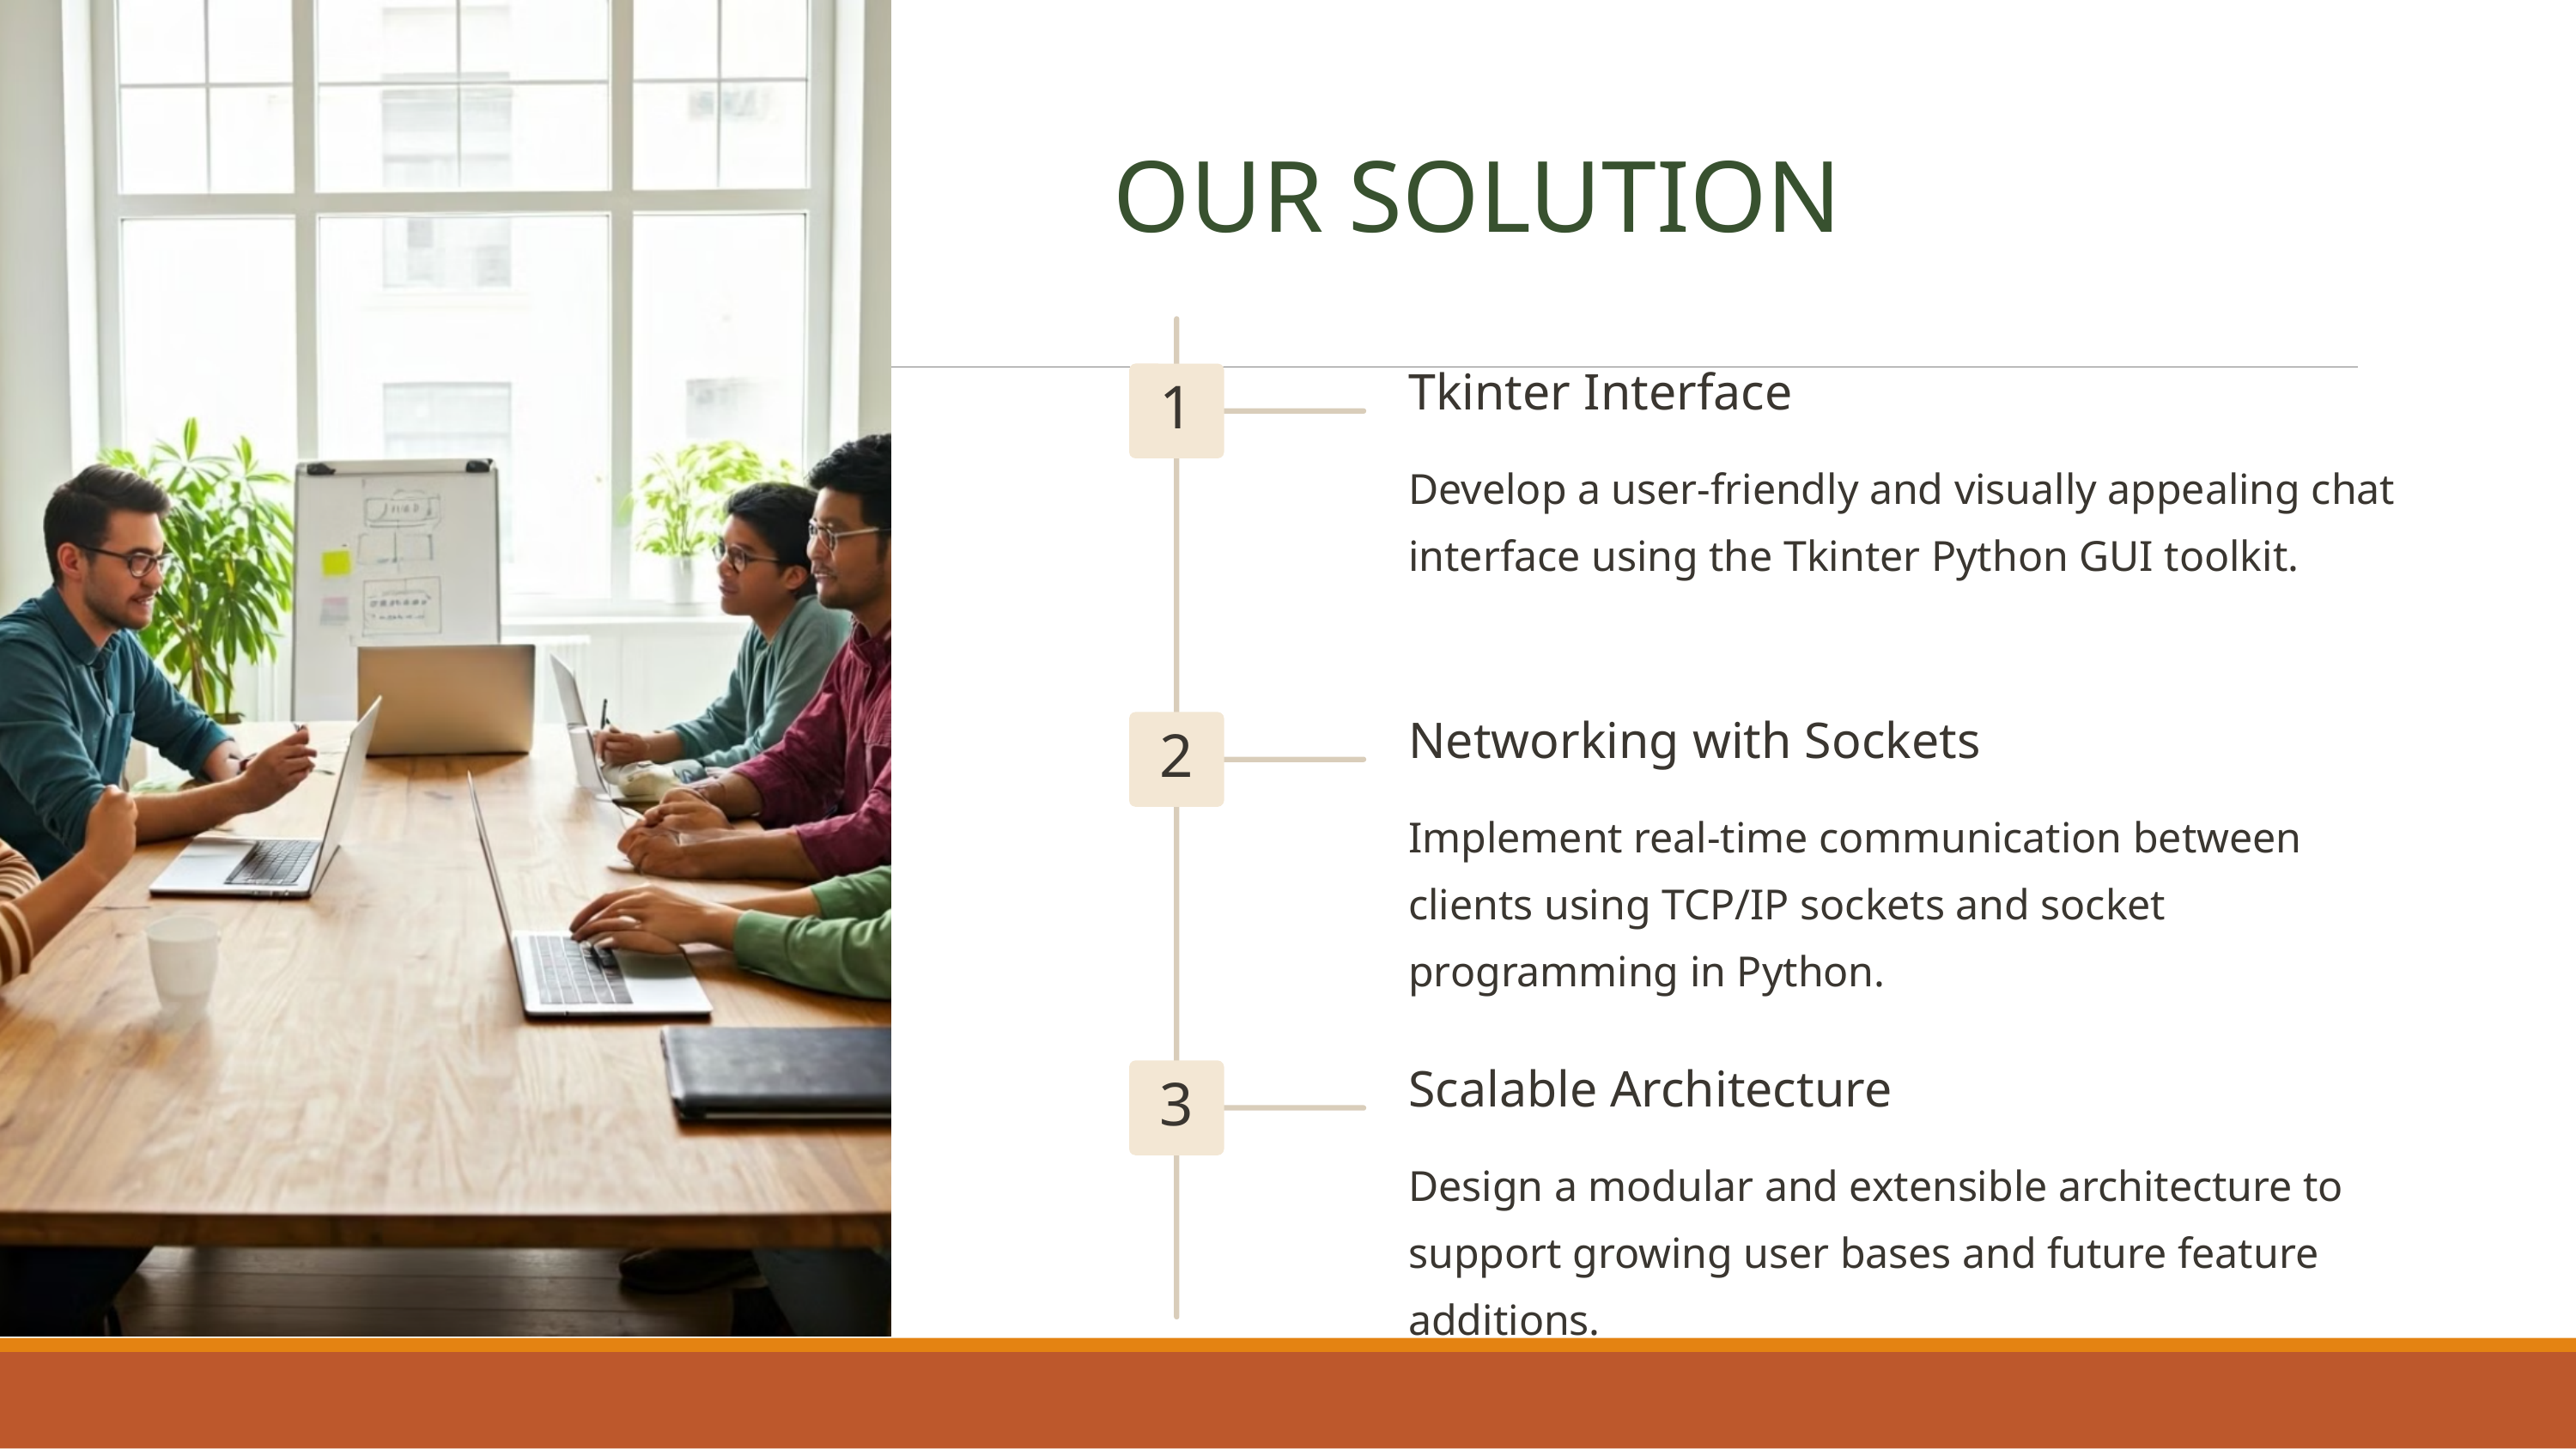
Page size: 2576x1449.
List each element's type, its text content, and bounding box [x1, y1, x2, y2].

text_box Tkinter Interface [1408, 358, 1905, 421]
text_box [1129, 1060, 1224, 1155]
text_box Develop a user-friendly and visually appealing chat interface using the Tkinter Python GUI toolkit. [1408, 446, 2429, 581]
text_box OUR SOLUTION [1113, 129, 2105, 253]
text_box [1174, 458, 1180, 712]
text_box Networking with Sockets [1408, 706, 1988, 769]
text_box [1224, 1105, 1367, 1111]
text_box [1224, 408, 1367, 414]
text_box Implement real-time communication between clients using TCP/IP sockets and socket programming in Python. [1408, 793, 2429, 929]
picture [0, 0, 891, 1337]
text_box [1174, 316, 1180, 363]
text_box [1174, 1155, 1180, 1320]
text_box 3 [1160, 1077, 1194, 1138]
text_box 1 [1165, 381, 1188, 441]
text_box Scalable Architecture [1408, 1055, 1905, 1118]
text_box [1129, 712, 1224, 807]
text_box [1174, 807, 1180, 1060]
text_box [1129, 363, 1224, 458]
text_box [1224, 756, 1367, 762]
text_box 2 [1160, 730, 1193, 790]
text_box Design a modular and extensible architecture to support growing user bases and future feature additions. [1408, 1142, 2429, 1277]
